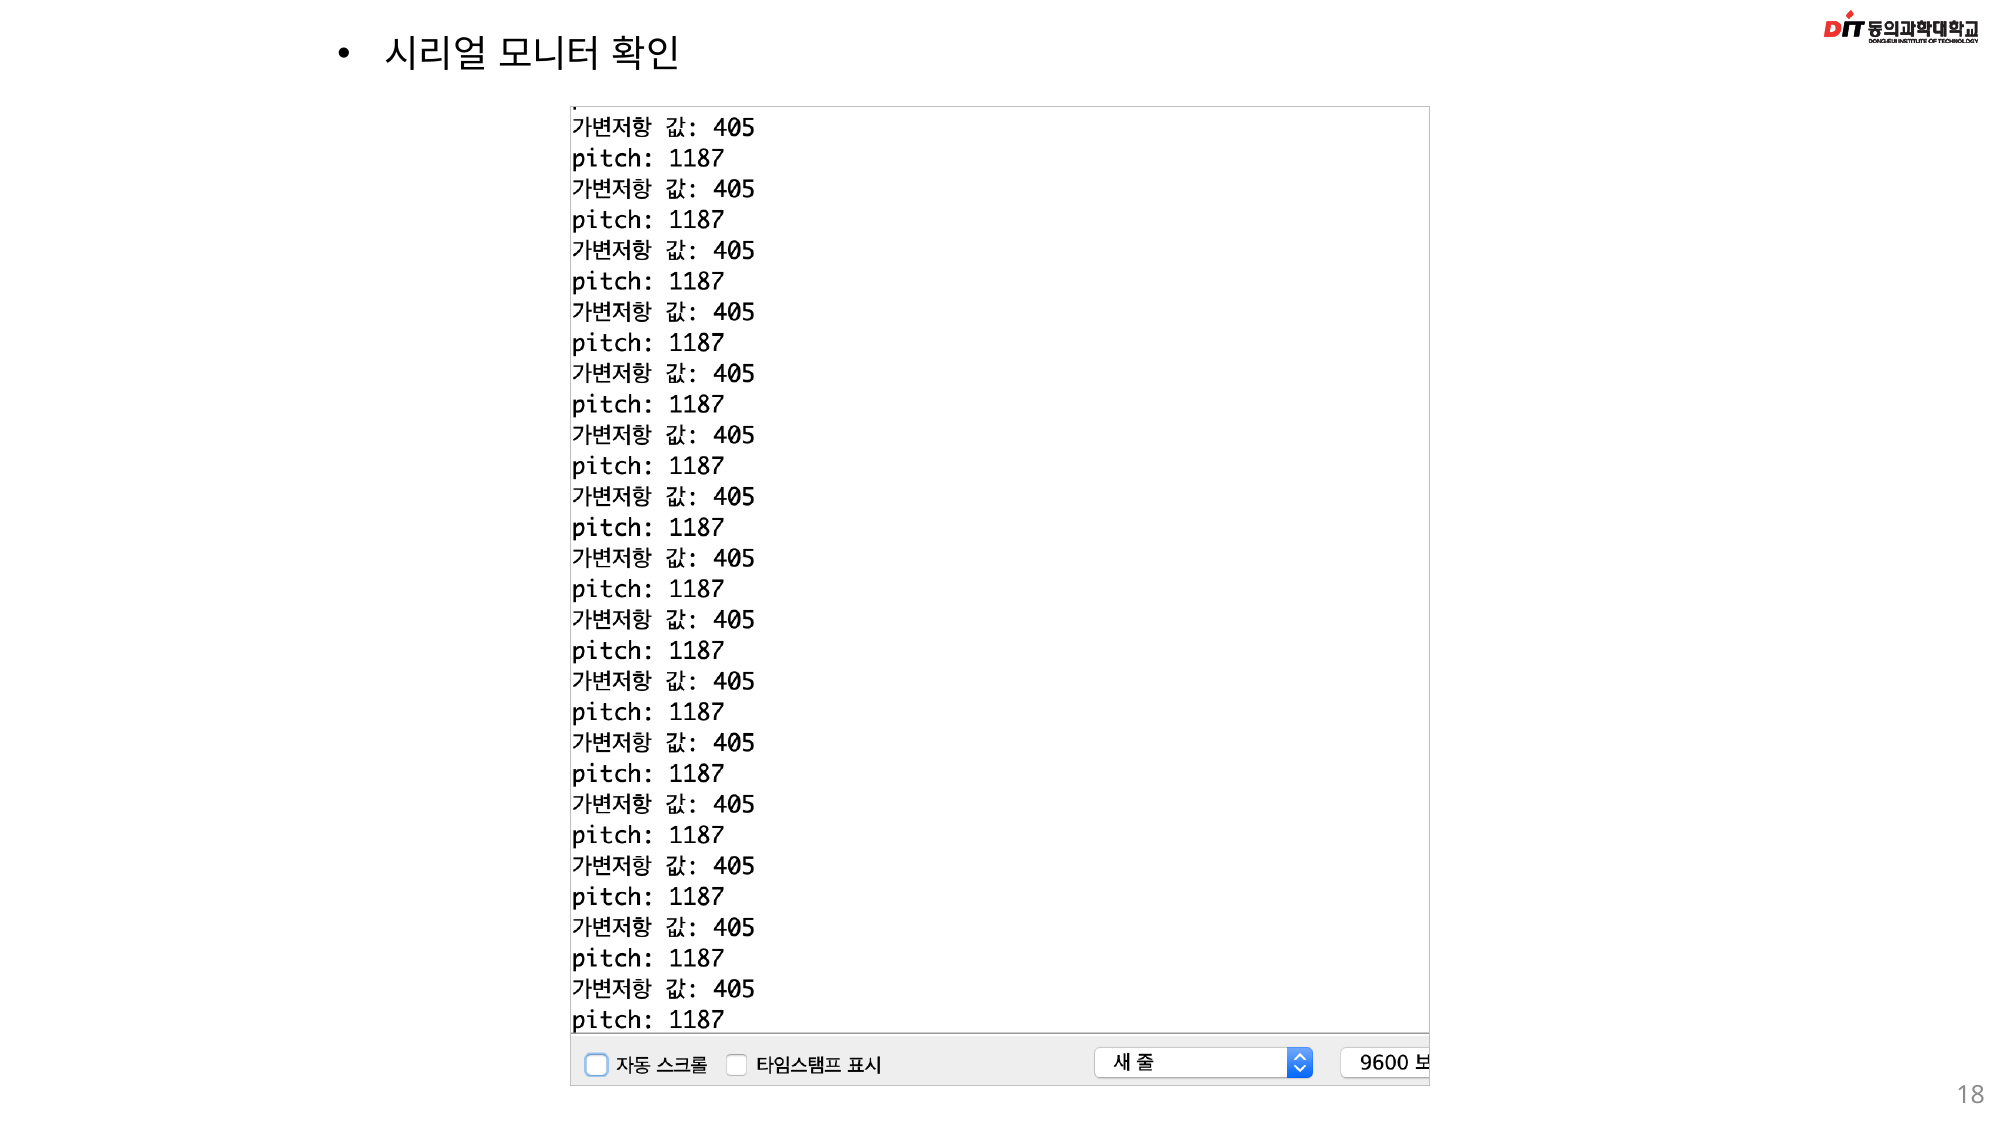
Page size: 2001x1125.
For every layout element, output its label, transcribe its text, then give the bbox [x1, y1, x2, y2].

picture [570, 106, 1430, 1086]
picture [1824, 10, 1978, 43]
text_box 시리얼 모니터 확인 [322, 22, 697, 155]
slide_number 18 [1931, 1065, 2000, 1125]
